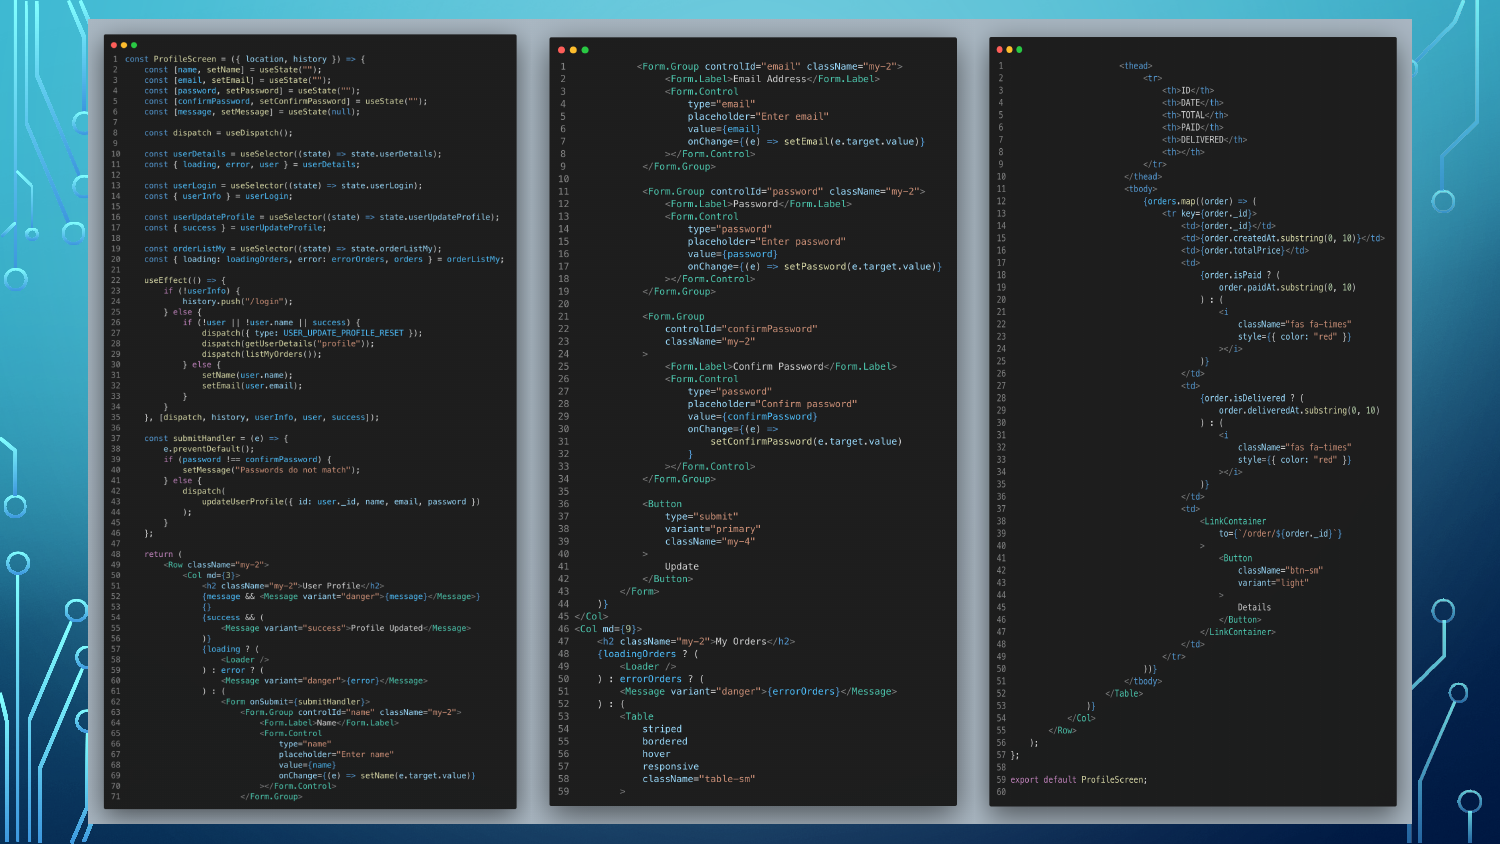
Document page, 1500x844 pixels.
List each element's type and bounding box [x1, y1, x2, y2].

picture [88, 19, 1412, 825]
